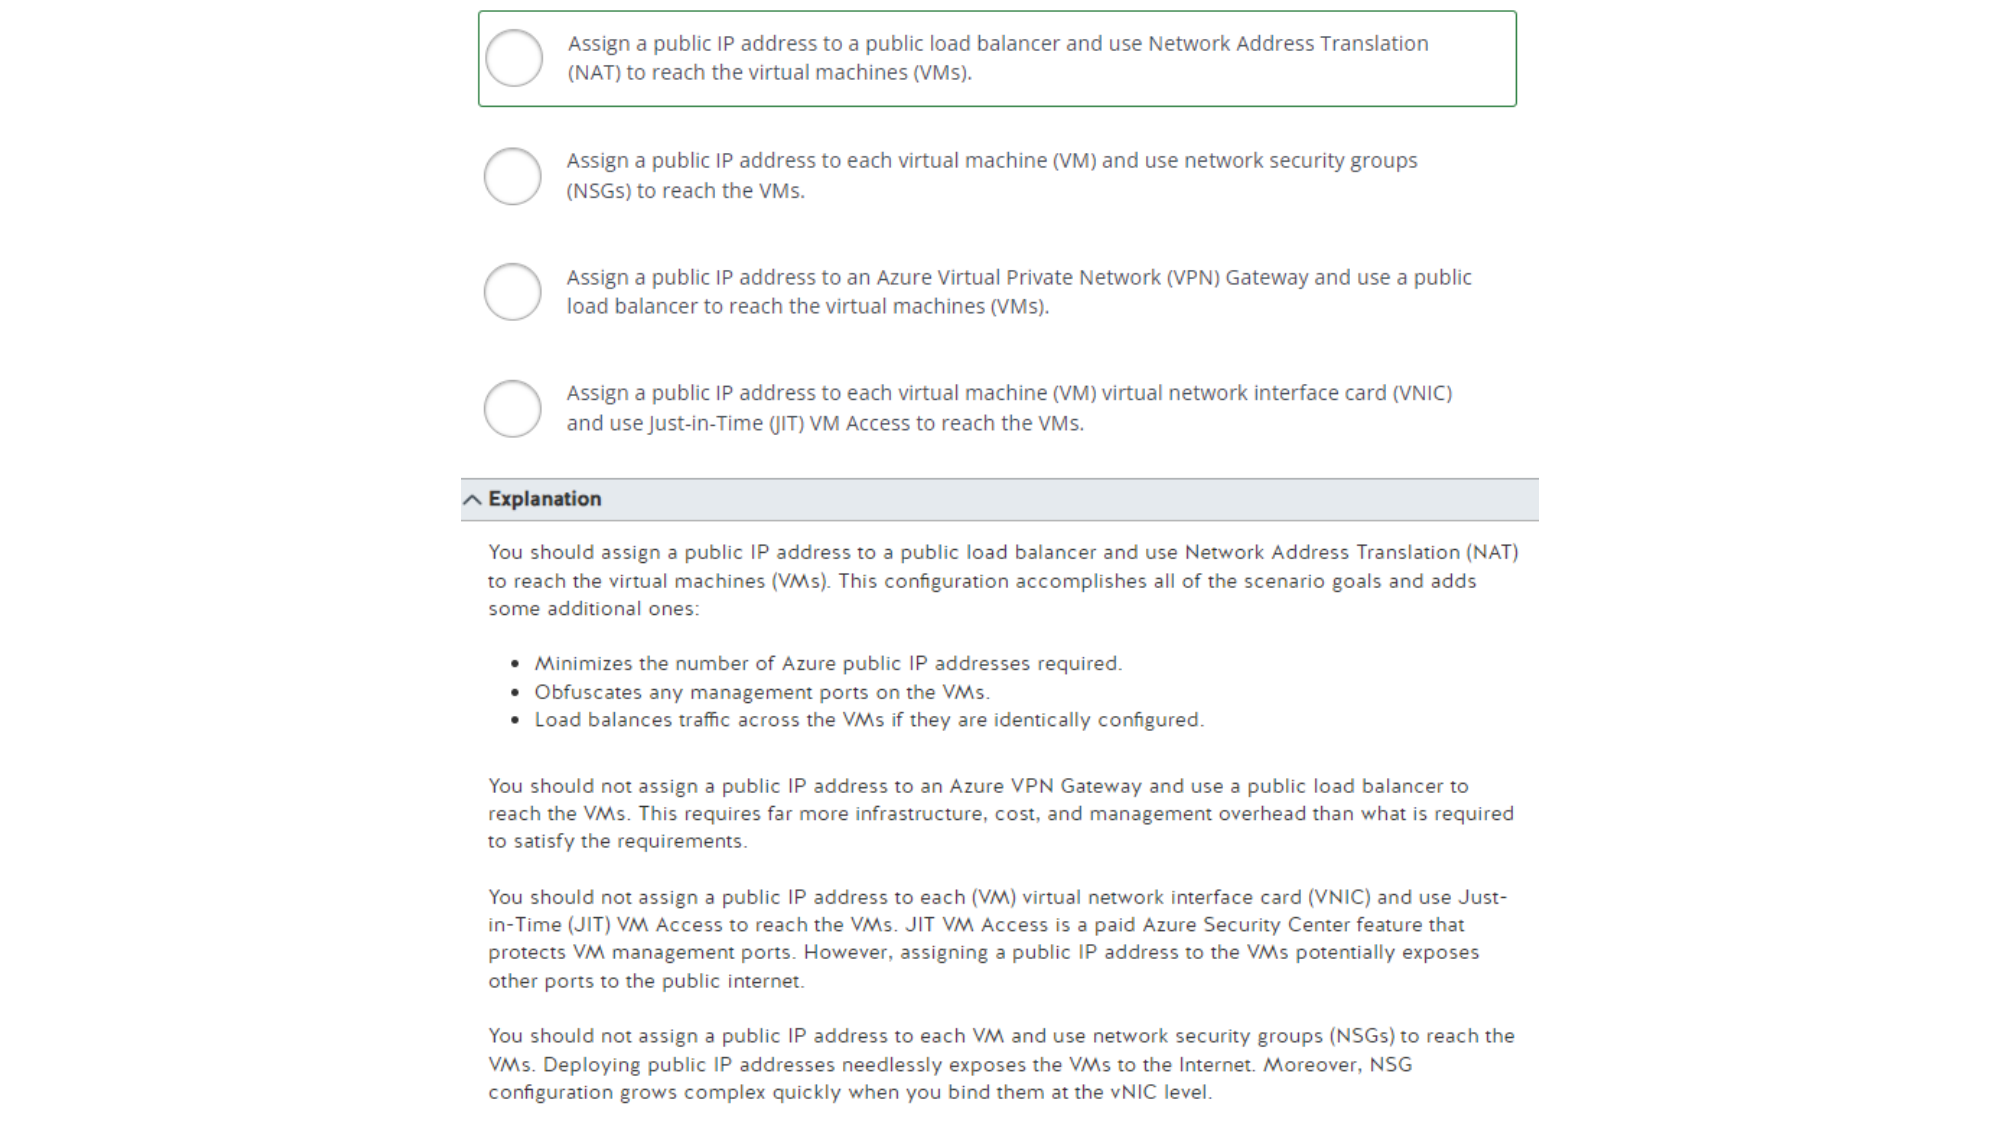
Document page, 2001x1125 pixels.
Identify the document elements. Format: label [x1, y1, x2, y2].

picture [461, 0, 1539, 1125]
